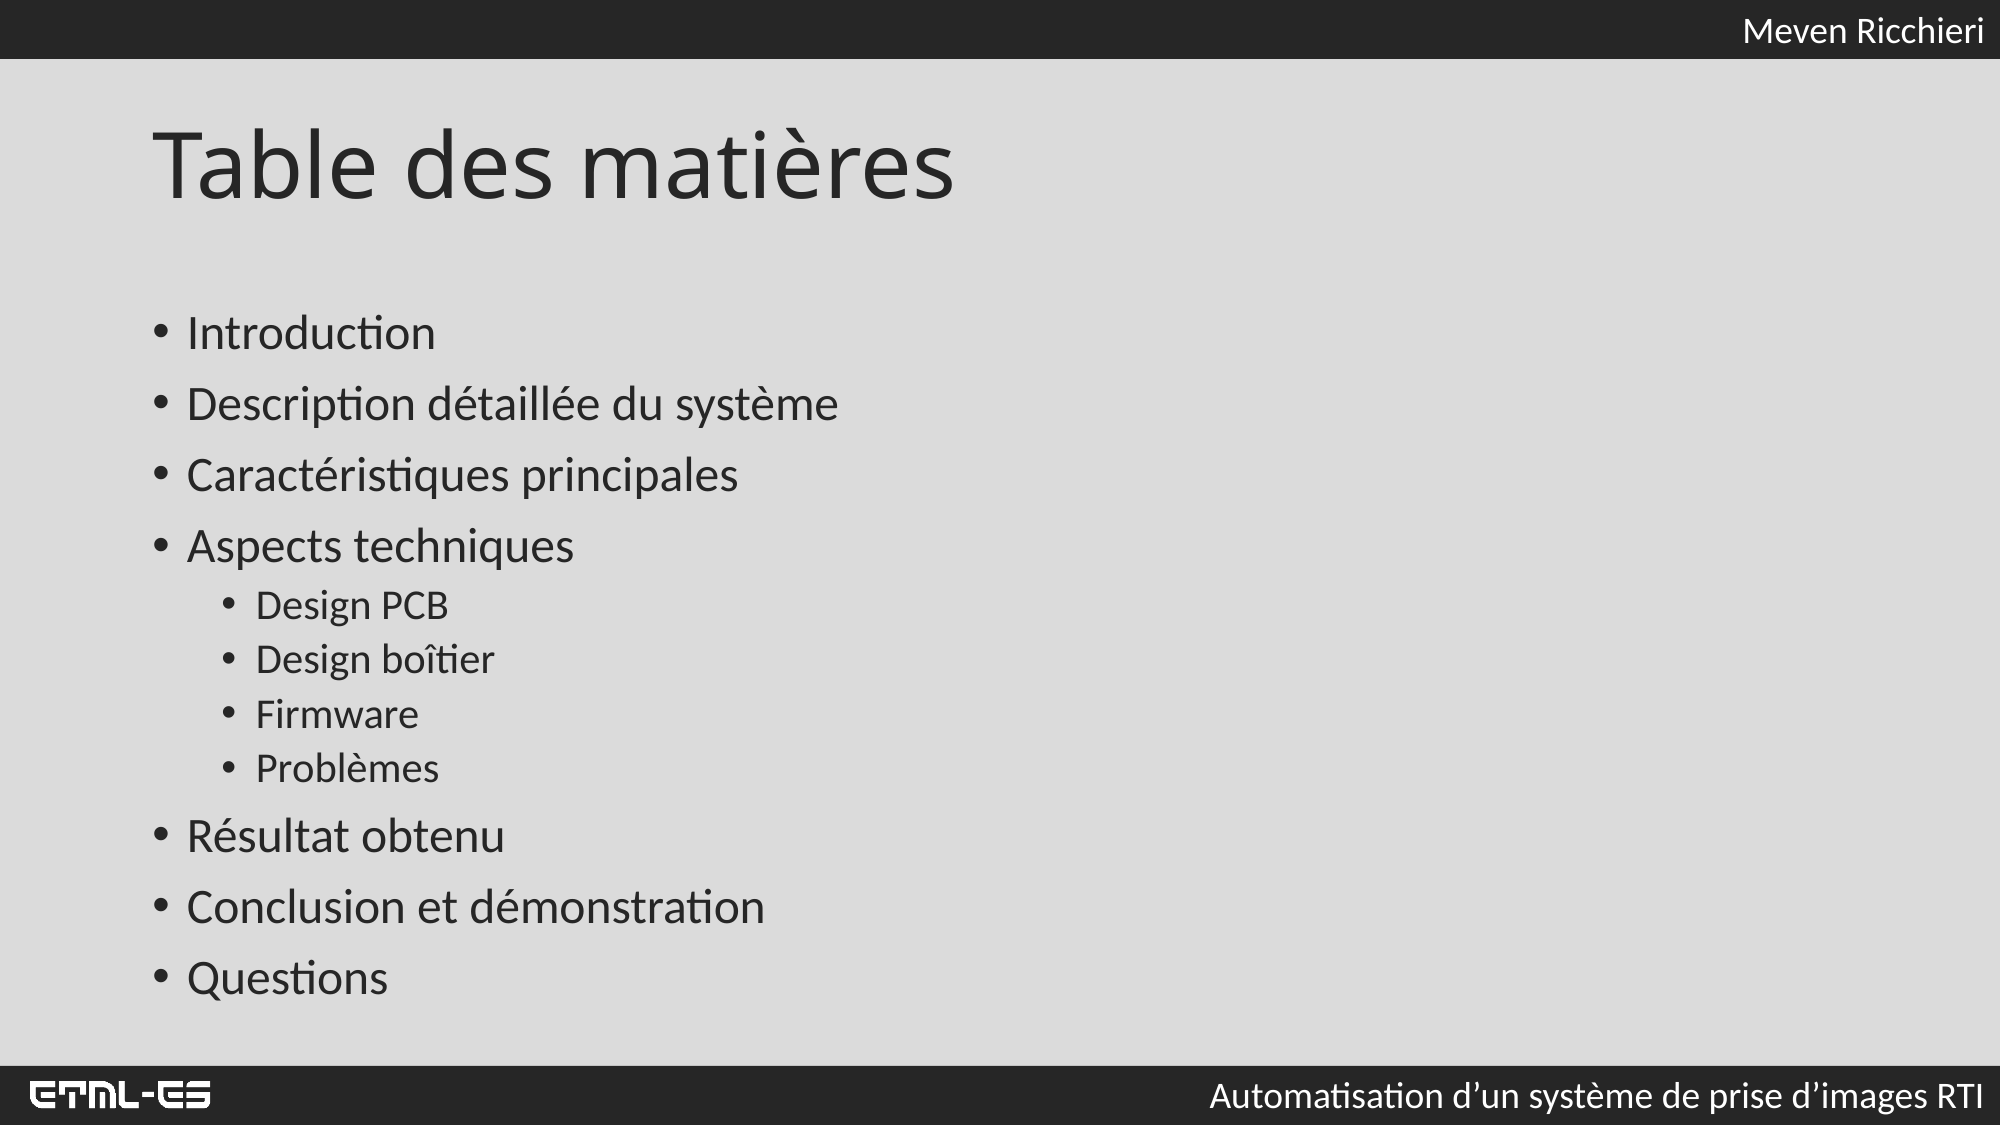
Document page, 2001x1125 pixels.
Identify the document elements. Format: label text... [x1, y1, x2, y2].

list Introduction Description détaillée du système Caractéristiques principales Aspects techniques Design PCB Design boîtier Firmware Problèmes Résultat obtenu Conclusion et démonstration Questions [137, 299, 1863, 1014]
title Table des matières [137, 60, 1863, 278]
text_box Automatisation d’un système de prise d’images RTI [990, 1063, 2000, 1124]
text_box [0, 0, 2000, 60]
text_box [0, 1065, 2000, 1125]
picture [25, 1074, 215, 1115]
text_box [0, 60, 2000, 1065]
text_box Meven Ricchieri [1698, 0, 2000, 59]
